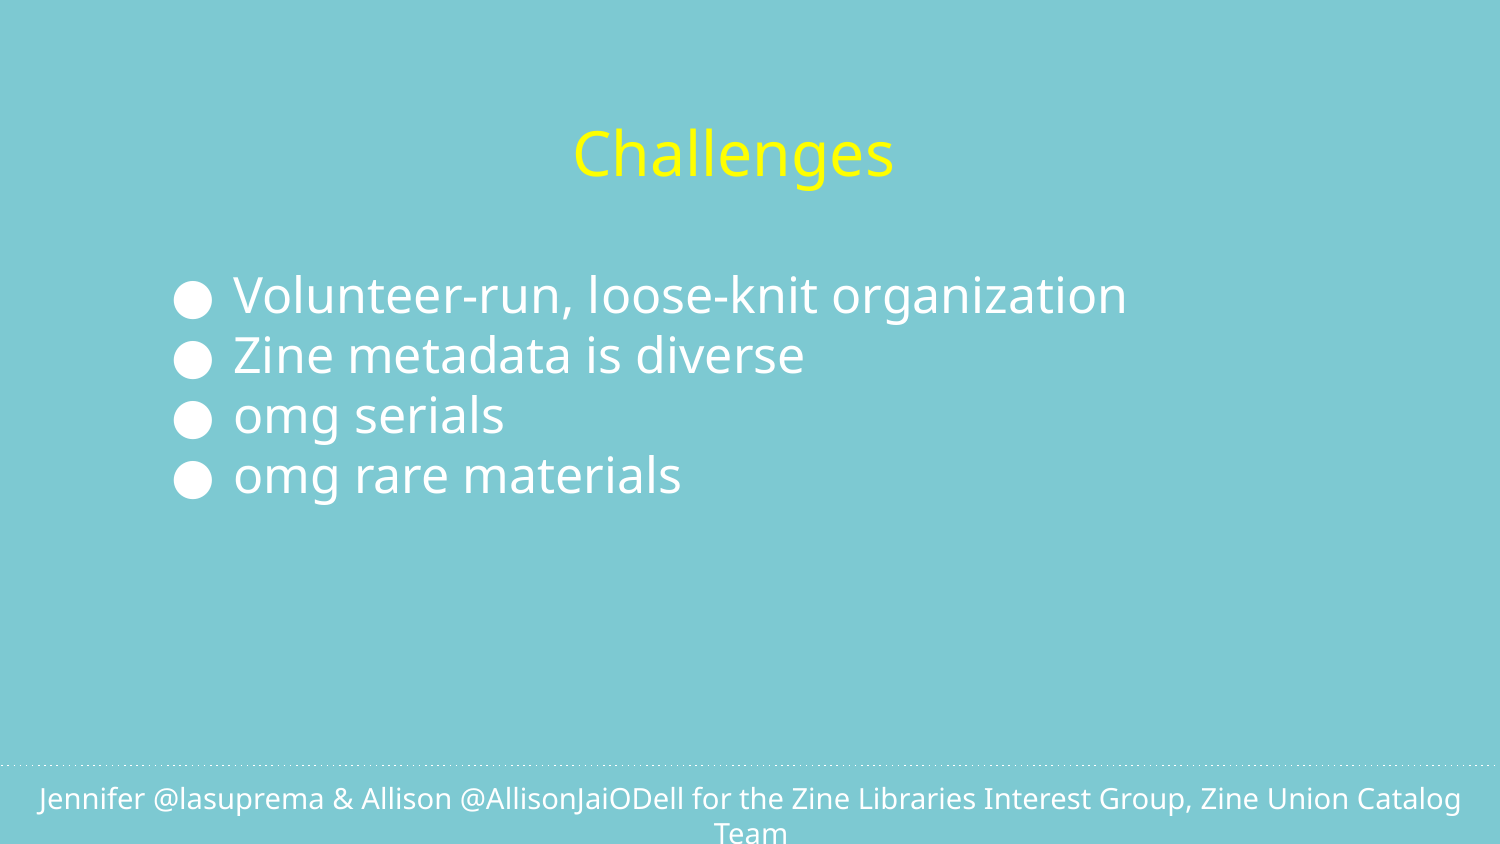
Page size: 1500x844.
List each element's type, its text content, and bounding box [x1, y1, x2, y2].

text_box Jennifer @lasuprema & Allison @AllisonJaiODell for the Zine Libraries Interest Group, Zine Union Catalog Team [0, 765, 1500, 844]
text_box Challenges Volunteer-run, loose-knit organization Zine metadata is diverse omg serials omg rare materials [143, 98, 1325, 663]
